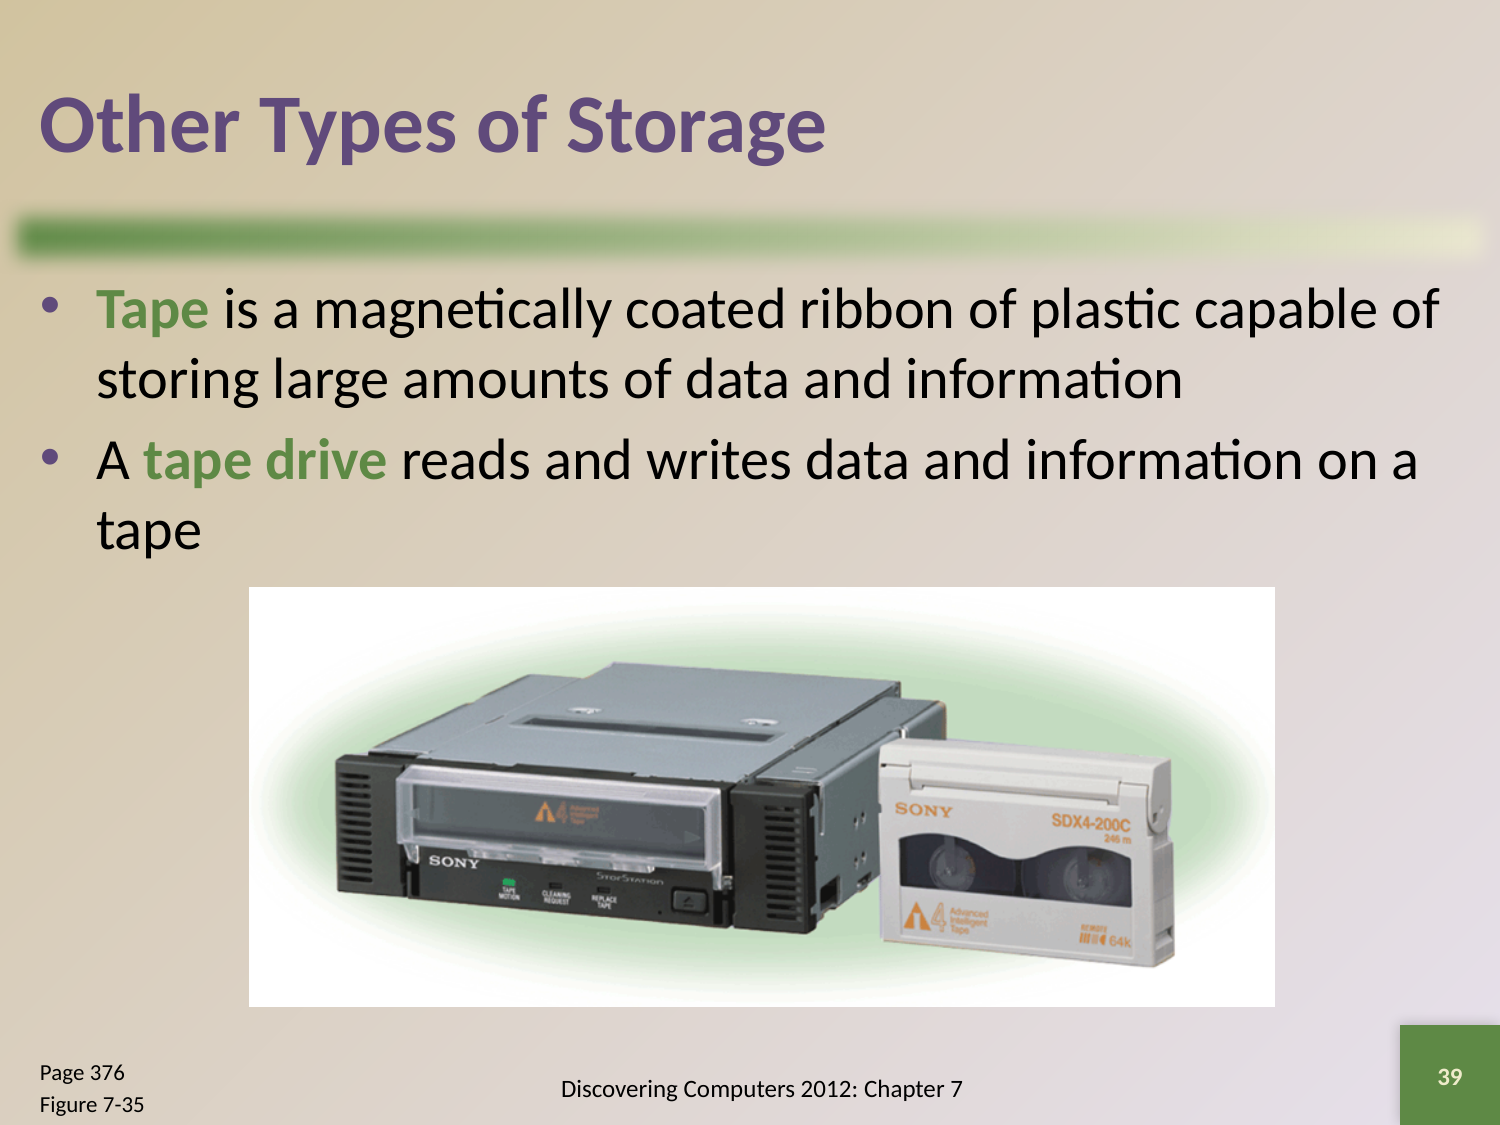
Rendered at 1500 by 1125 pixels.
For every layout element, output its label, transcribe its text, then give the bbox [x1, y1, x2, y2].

slide_number 39 [1400, 1025, 1500, 1125]
footer Discovering Computers 2012: Chapter 7 [450, 1050, 1075, 1125]
list Tape is a magnetically coated ribbon of plastic capable of storing large amounts of data and information A tape drive reads and writes data and information on a tape [24, 262, 1475, 1025]
list Page 376 Figure 7-35 [24, 1050, 300, 1125]
title Other Types of Storage [24, 24, 1475, 213]
picture [249, 587, 1276, 1007]
